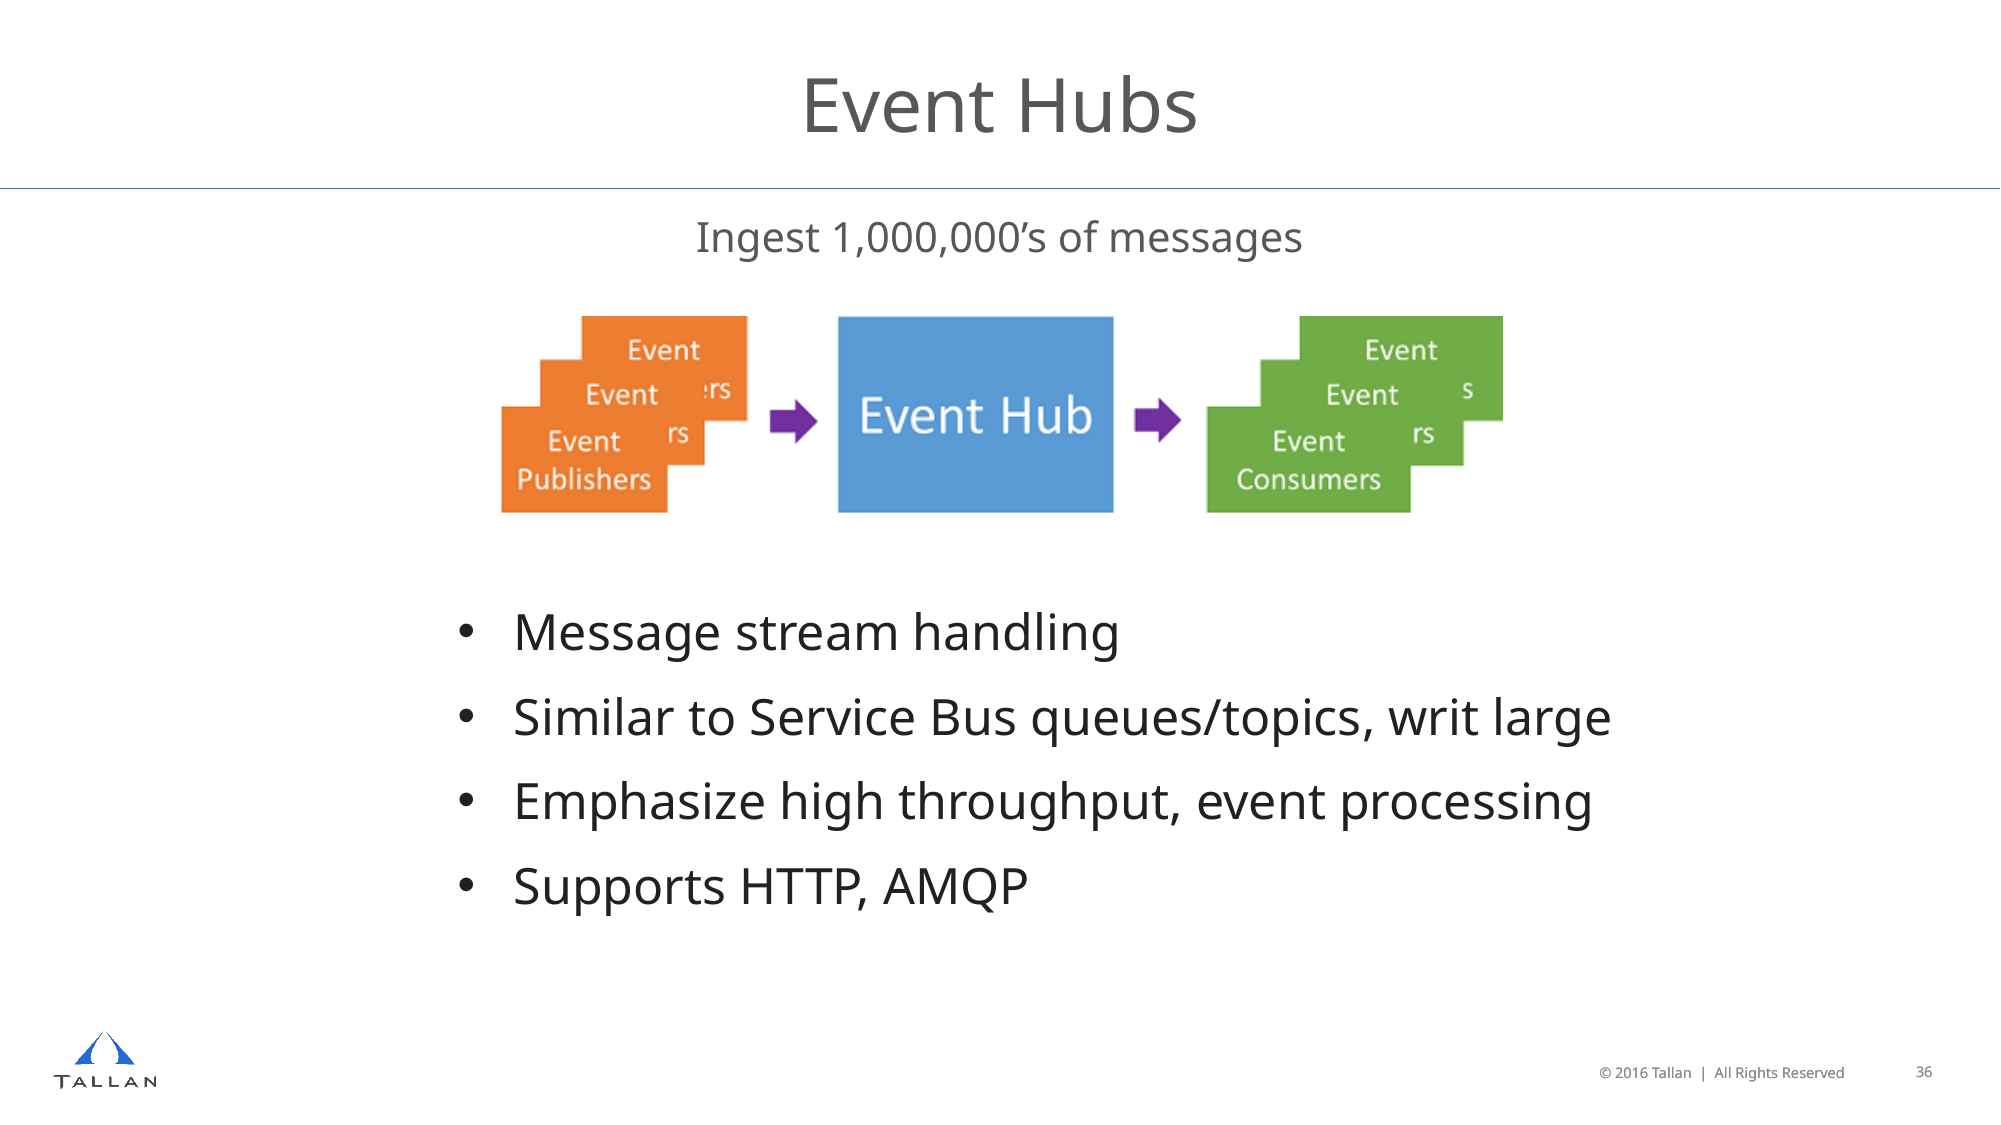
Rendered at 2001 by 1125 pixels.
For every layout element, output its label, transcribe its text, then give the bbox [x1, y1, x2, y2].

list Message stream handling Similar to Service Bus queues/topics, writ large Emphasize high throughput, event processing Supports HTTP, AMQP [442, 571, 1863, 998]
list Ingest 1,000,000’s of messages [137, 209, 1863, 263]
picture [52, 1031, 156, 1089]
title Event Hubs [137, 59, 1863, 167]
picture [497, 316, 1503, 518]
